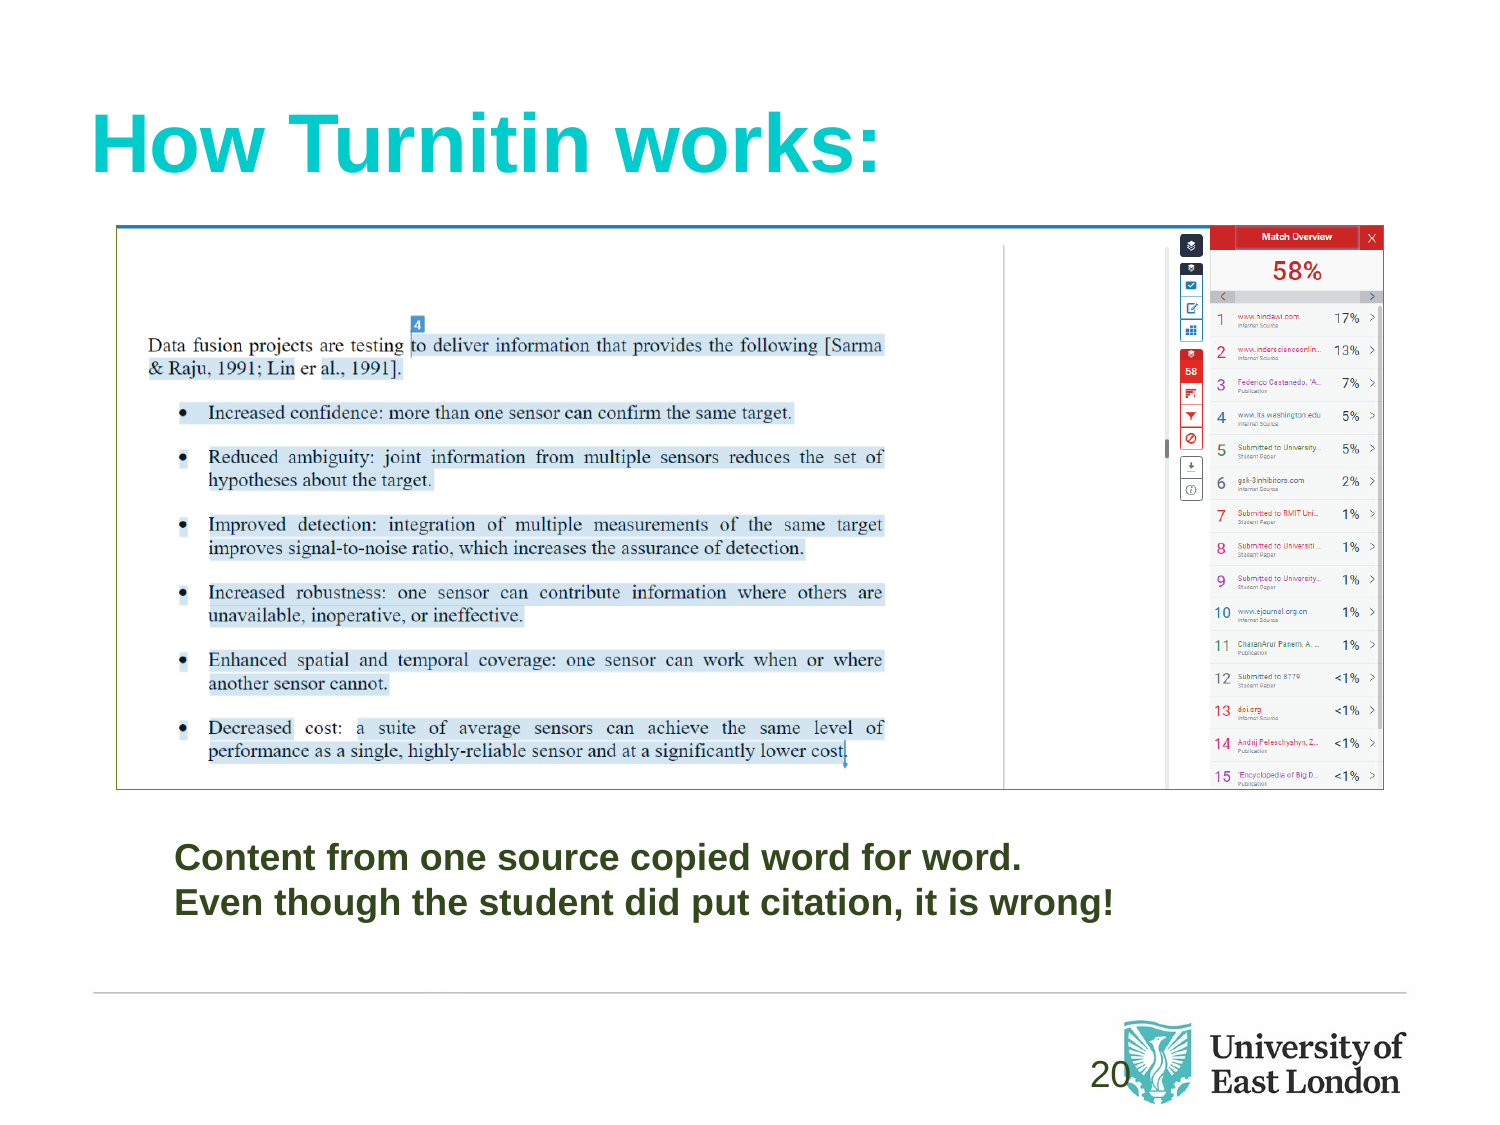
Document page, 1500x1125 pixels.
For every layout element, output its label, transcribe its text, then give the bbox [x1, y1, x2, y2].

title How Turnitin works: [75, 45, 1425, 233]
text_box 20 [1074, 1042, 1425, 1103]
text_box Content from one source copied word for word. Even though the student did put citation, it is wrong! [159, 825, 1152, 930]
picture [116, 225, 1384, 790]
picture [0, 980, 1500, 1125]
